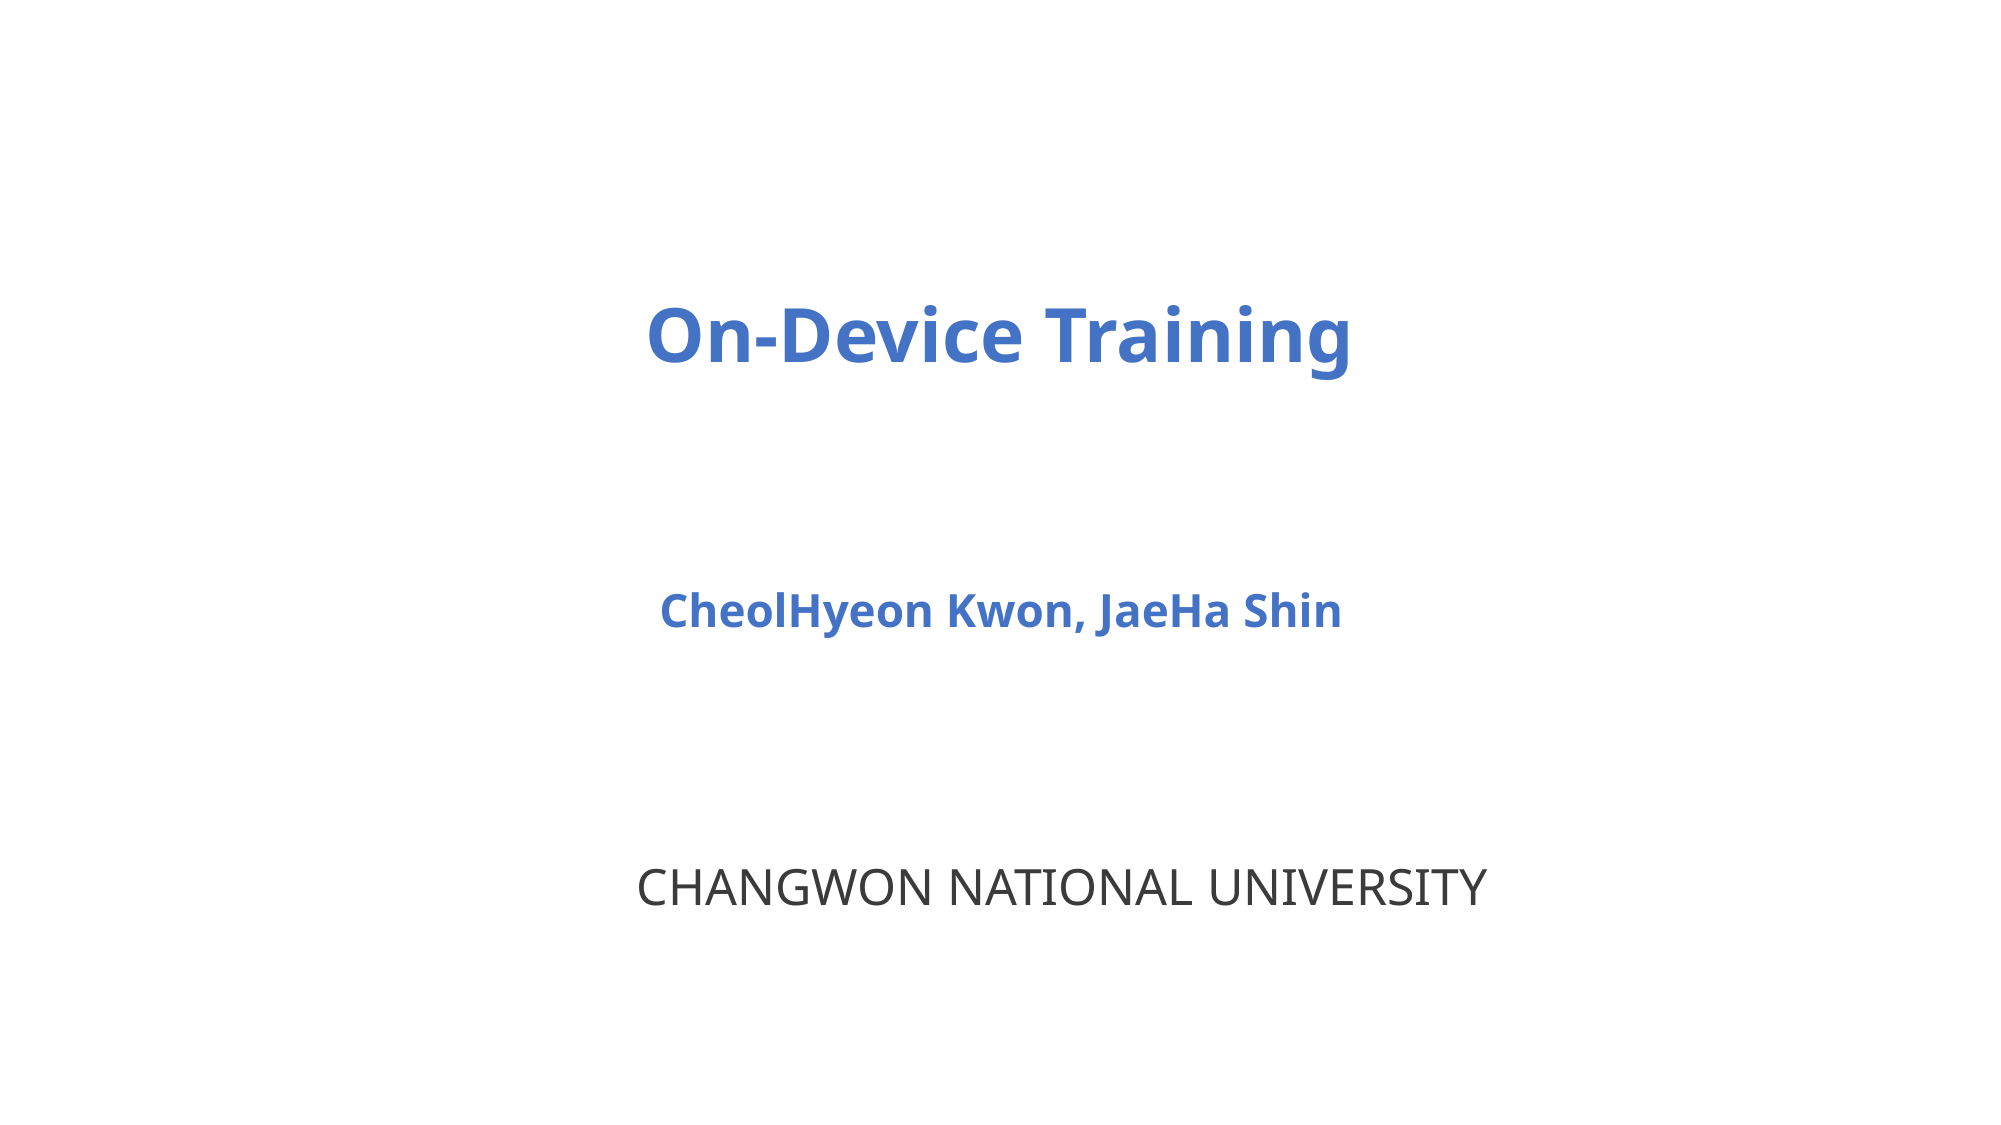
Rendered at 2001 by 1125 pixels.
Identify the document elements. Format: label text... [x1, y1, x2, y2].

text_box On-Device Training [233, 287, 1767, 378]
text_box CheolHyeon Kwon, JaeHa Shin [124, 574, 1878, 644]
text_box CHANGWON NATIONAL UNIVERSITY [558, 857, 1567, 923]
